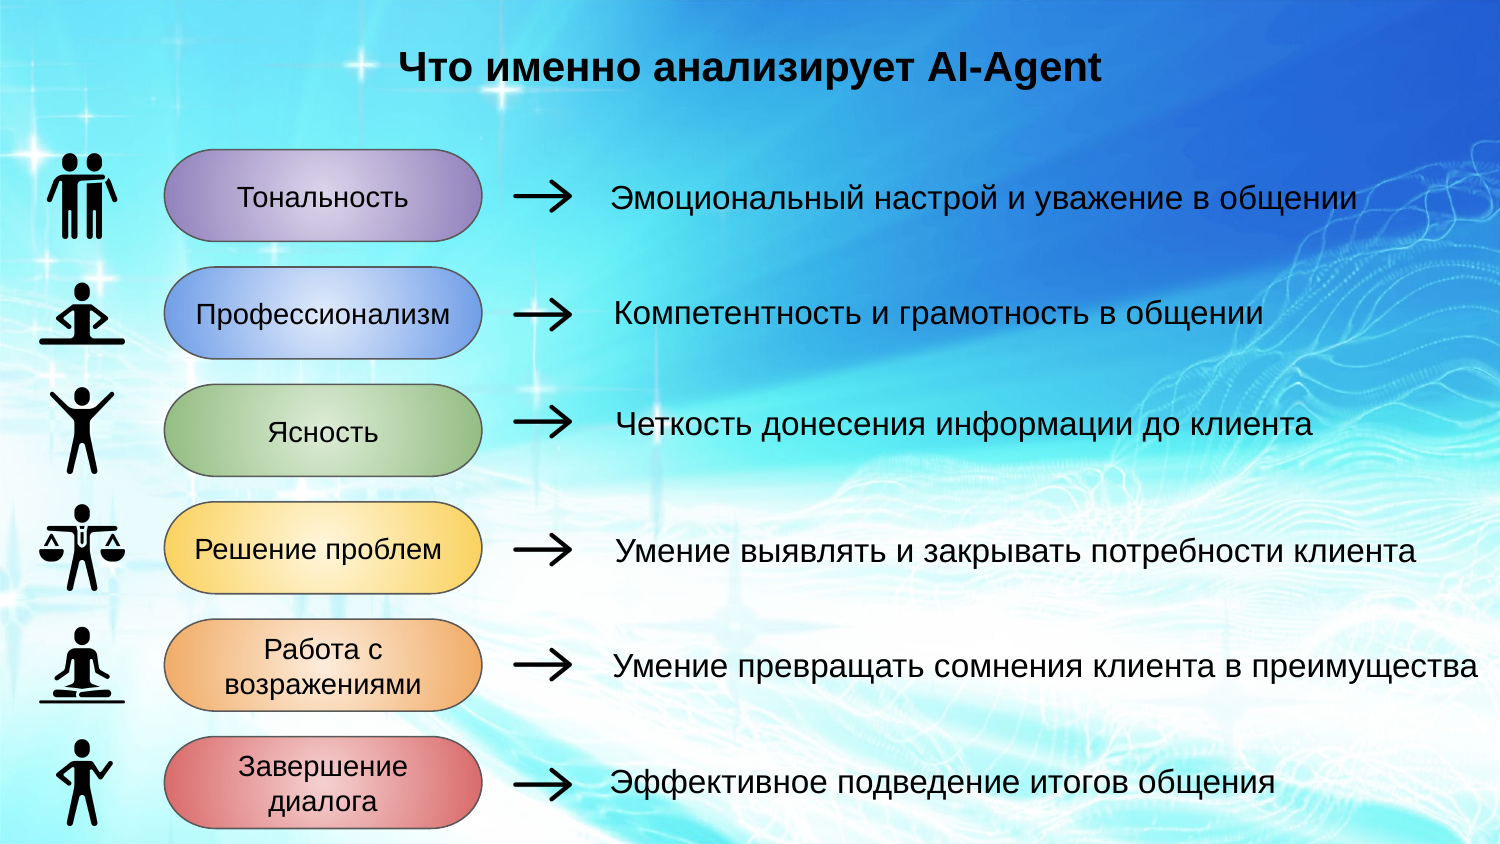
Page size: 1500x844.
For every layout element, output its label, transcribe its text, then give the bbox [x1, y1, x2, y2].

title Что именно анализирует AI-Agent [51, 18, 1449, 111]
text_box Компетентность и грамотность в общении [593, 276, 1291, 347]
picture [0, 0, 1500, 844]
text_box Тональность [164, 149, 482, 242]
text_box Работа с возражениями [164, 619, 482, 712]
text_box Умение превращать сомнения клиента в преимущества [594, 629, 1498, 700]
text_box Четкость донесения информации до клиента [593, 390, 1341, 453]
text_box Эффективное подведение итогов общения [594, 744, 1378, 815]
text_box Ясность [164, 384, 482, 477]
text_box Профессионализм [164, 266, 482, 359]
text_box Эмоциональный настрой и уважение в общении [593, 161, 1381, 231]
text_box Решение проблем [164, 501, 482, 594]
text_box Завершение диалога [164, 736, 482, 829]
text_box Умение выявлять и закрывать потребности клиента [594, 514, 1439, 585]
